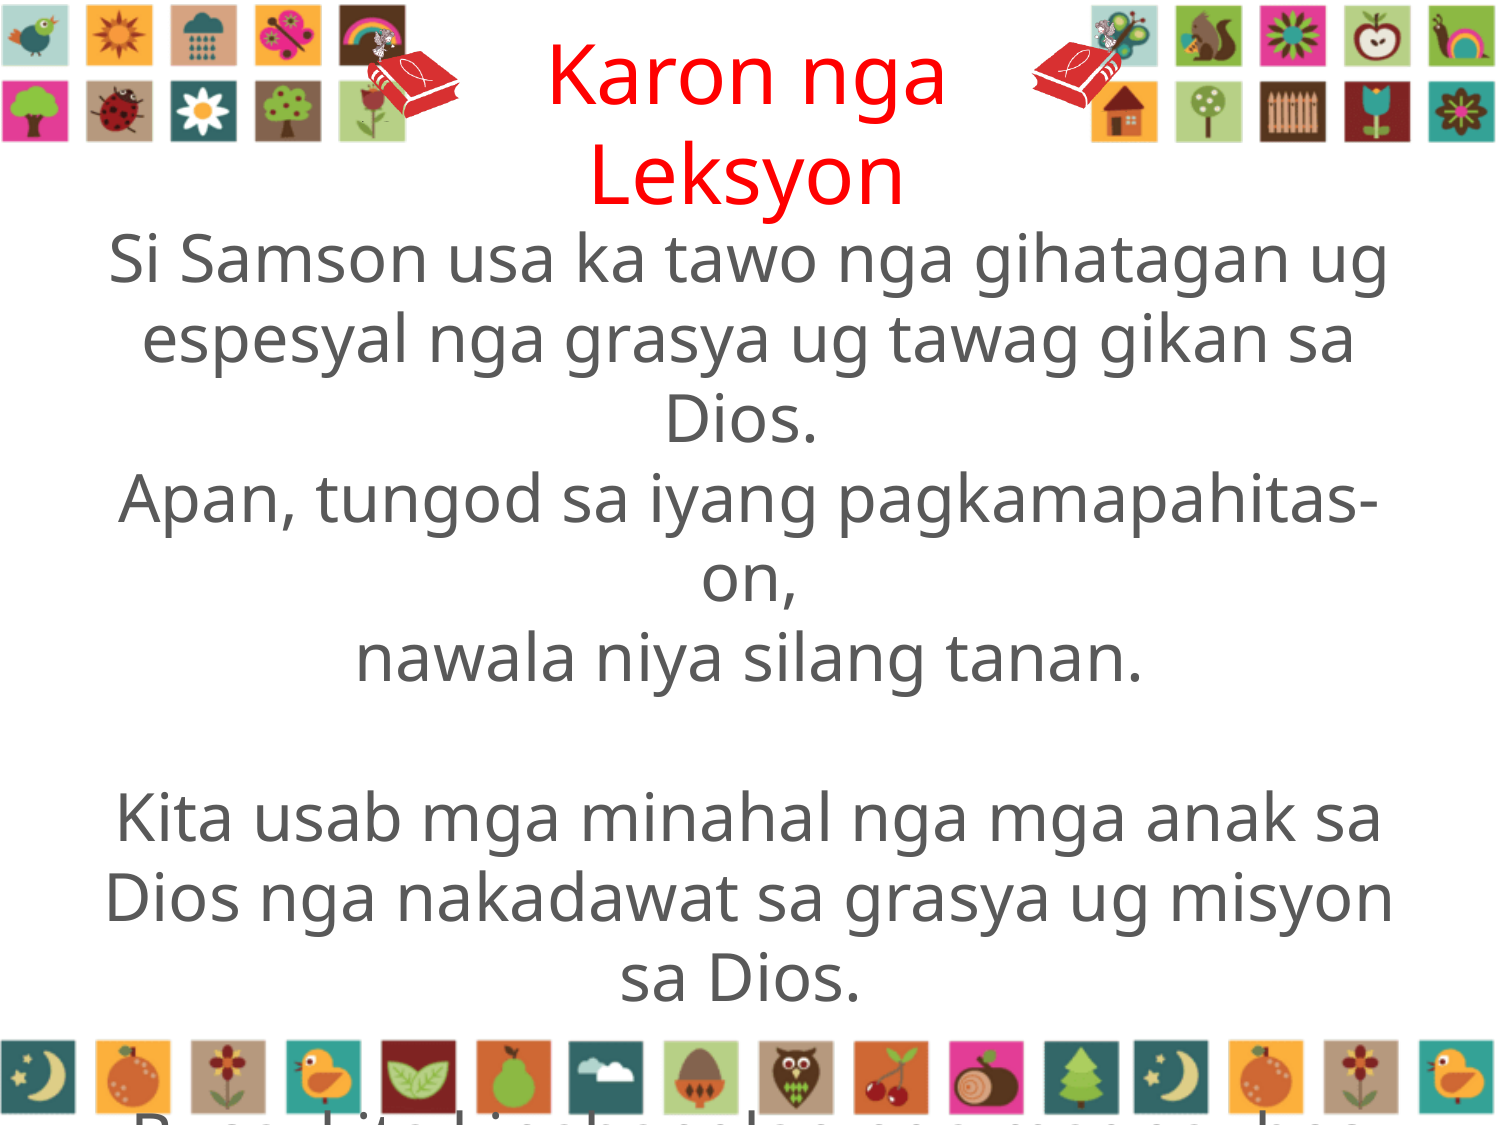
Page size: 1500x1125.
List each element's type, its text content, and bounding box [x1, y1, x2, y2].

picture [999, 3, 1500, 150]
text_box Karon nga Leksyon [414, 13, 1080, 208]
text_box Si Samson usa ka tawo nga gihatagan ug espesyal nga grasya ug tawag gikan sa Dios. Apan, tungod sa iyang pagkamapahitas-on, nawala niya silang tanan. Kita usab mga minahal nga mga anak sa Dios nga nakadawat sa grasya ug misyon sa Dios. Busa, kita kinahanglan nga magpaubos atubangan sa Pulong sa Dios. [76, 208, 1424, 1027]
picture [0, 3, 492, 150]
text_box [0, 1028, 1500, 1118]
